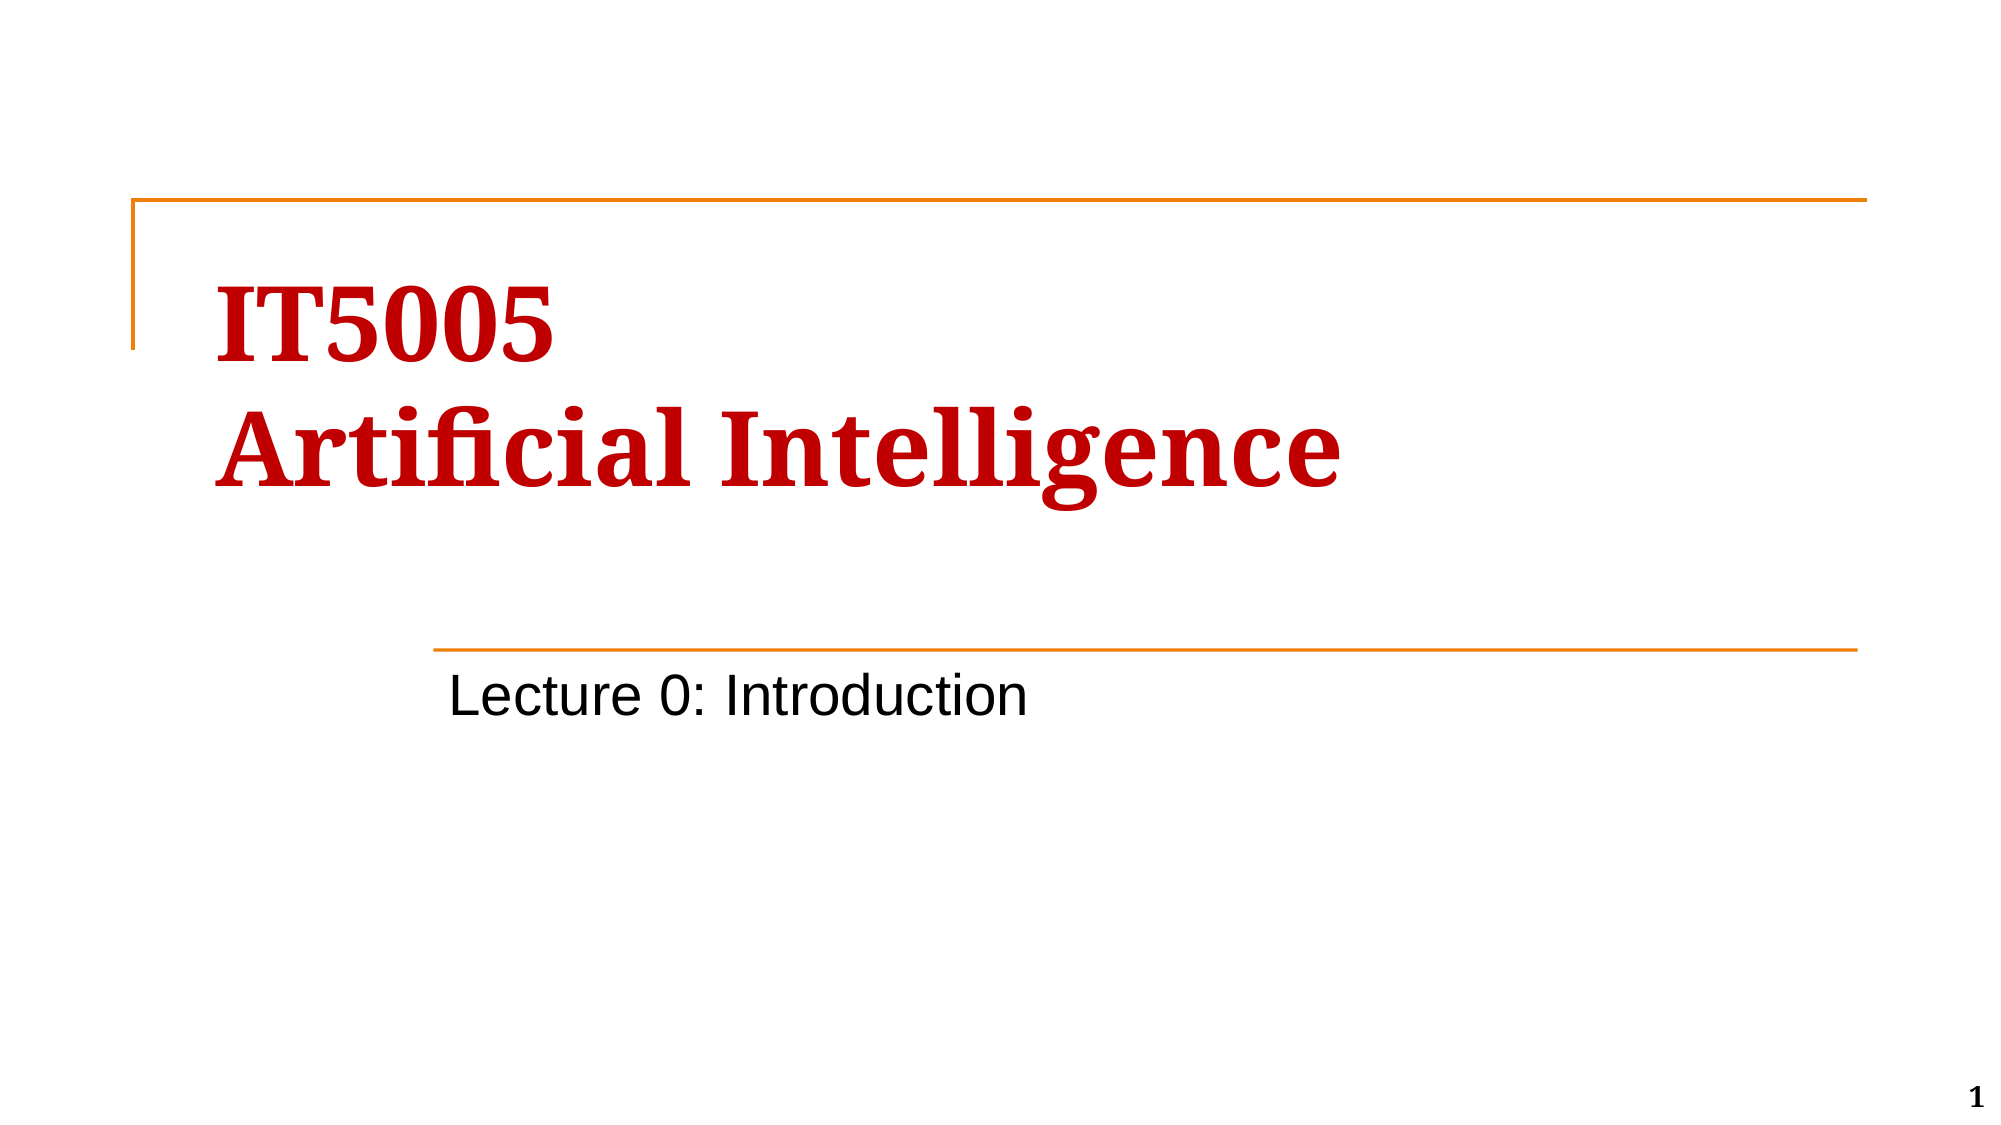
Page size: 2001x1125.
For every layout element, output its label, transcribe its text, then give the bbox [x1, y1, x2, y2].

title IT5005 Artificial Intelligence [200, 249, 1868, 538]
subtitle Lecture 0: Introduction [433, 650, 1867, 938]
